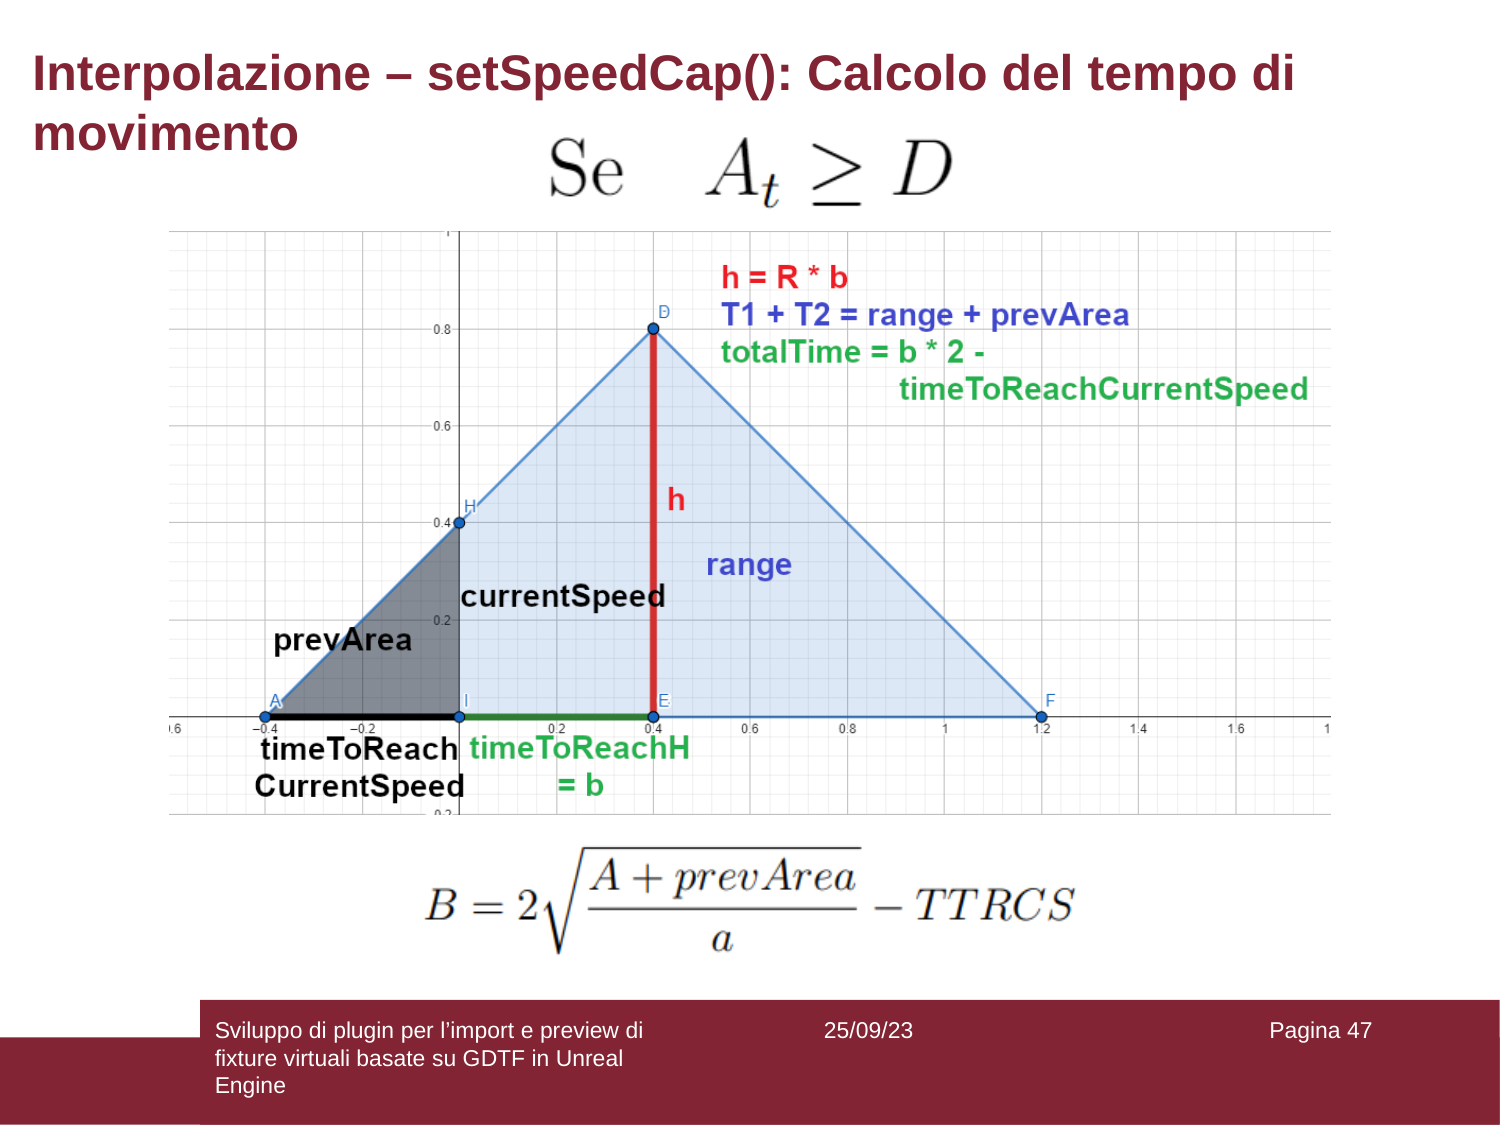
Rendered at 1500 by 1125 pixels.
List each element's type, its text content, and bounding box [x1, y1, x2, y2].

picture [169, 231, 1331, 815]
text_box Sviluppo di plugin per l’import e preview di fixture virtuali basate su GDTF in Unreal Engine [200, 1008, 675, 1106]
text_box Pagina 47 [1074, 1008, 1388, 1084]
picture [536, 125, 964, 222]
picture [405, 835, 1095, 970]
text_box 25/09/23 [712, 1008, 1025, 1084]
text_box Interpolazione – setSpeedCap(): Calcolo del tempo di movimento [17, 33, 1500, 211]
